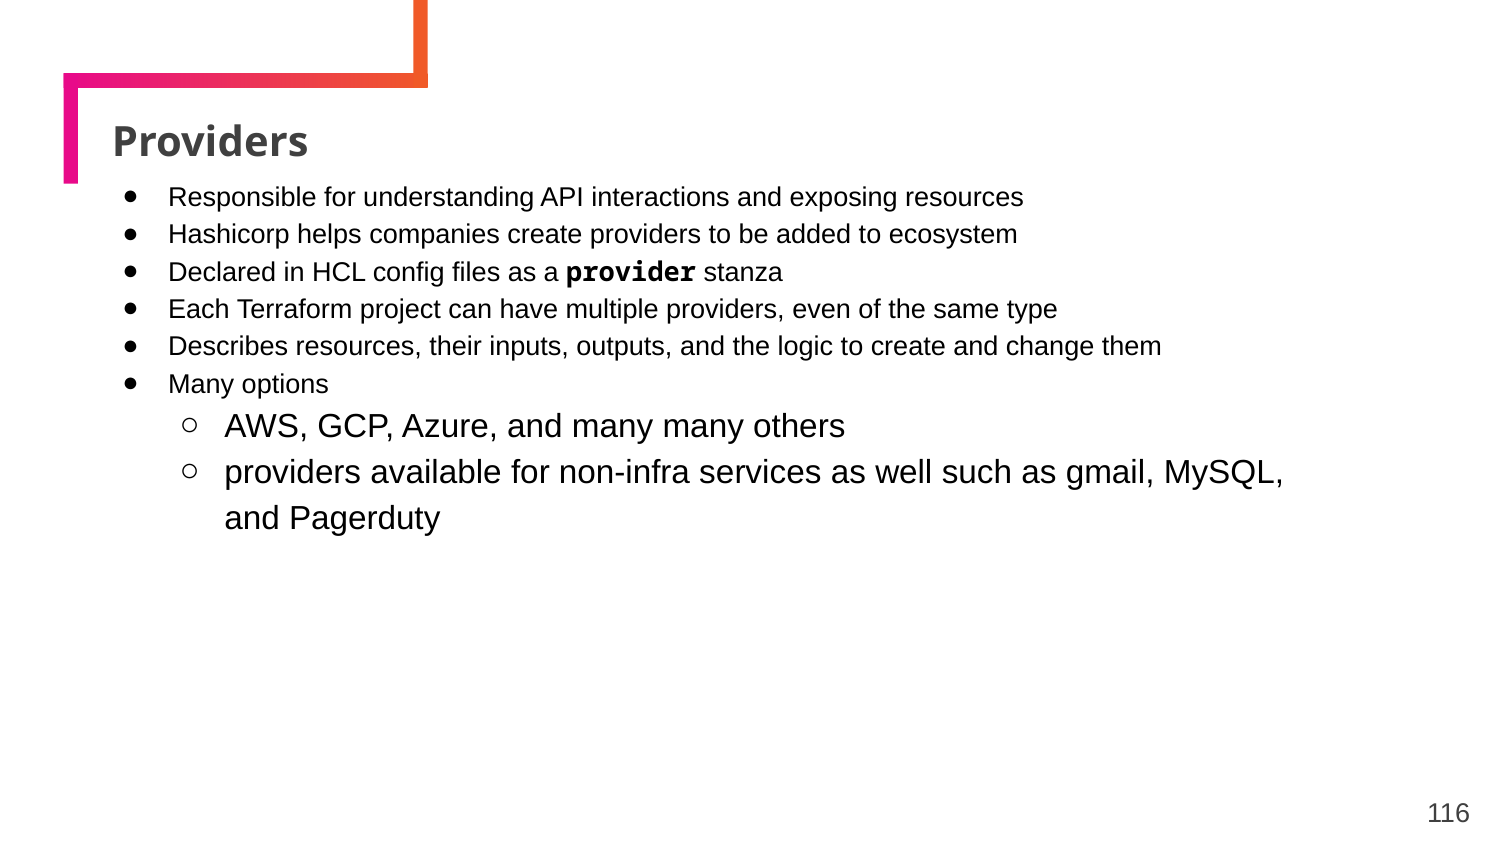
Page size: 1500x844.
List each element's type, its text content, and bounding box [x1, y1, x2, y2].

title Providers [100, 117, 1455, 169]
slide_number 116 [1403, 779, 1494, 844]
subtitle Responsible for understanding API interactions and exposing resources Hashicorp helps companies create providers to be added to ecosystem Declared in HCL config files as a provider stanza Each Terraform project can have multiple providers, even of the same type Describes resources, their inputs, outputs, and the logic to create and change them Many options AWS, GCP, Azure, and many many others providers available for non-infra services as well such as gmail, MySQL, and Pagerduty [100, 168, 1352, 690]
